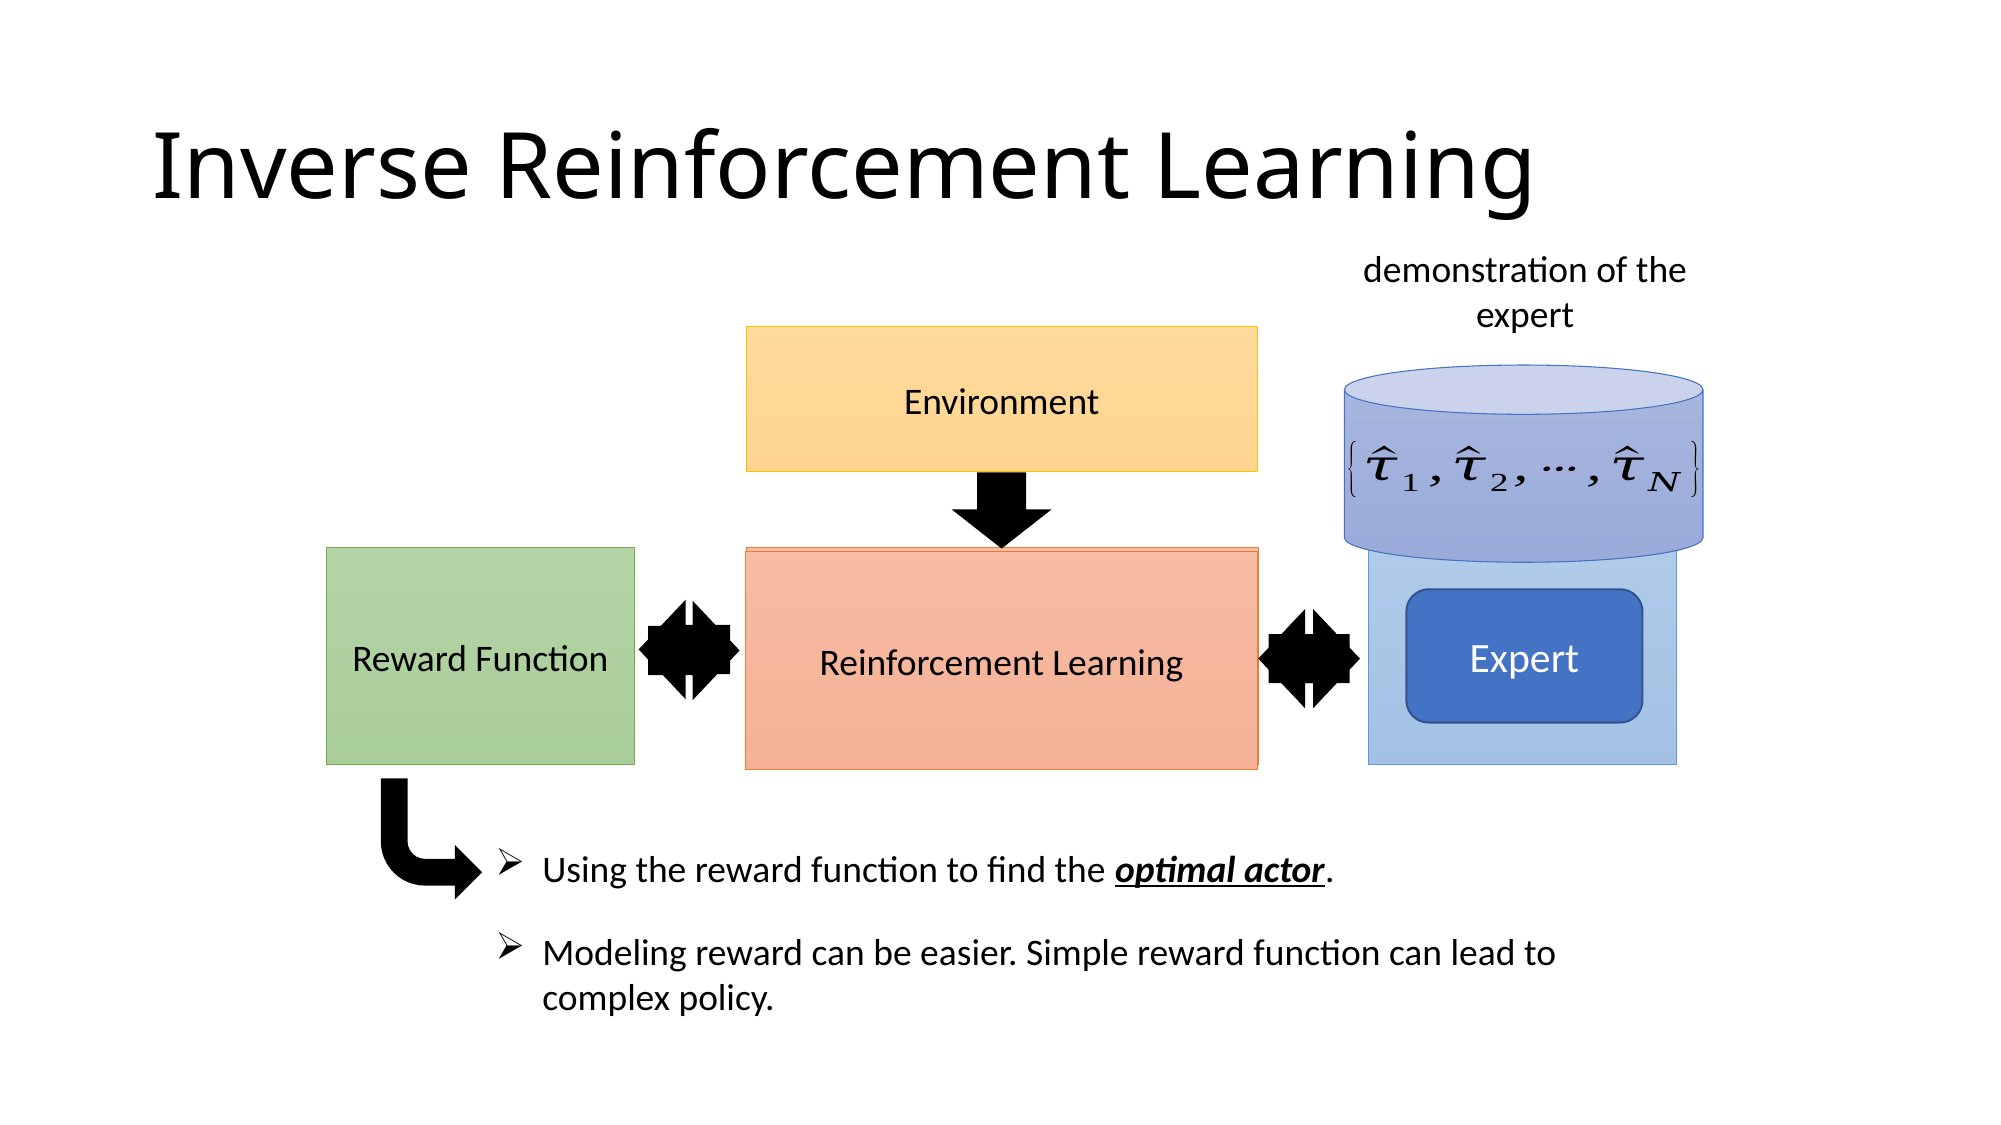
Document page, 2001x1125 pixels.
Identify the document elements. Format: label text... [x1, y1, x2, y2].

title Inverse Reinforcement Learning [137, 59, 1863, 278]
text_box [326, 237, 1705, 1027]
